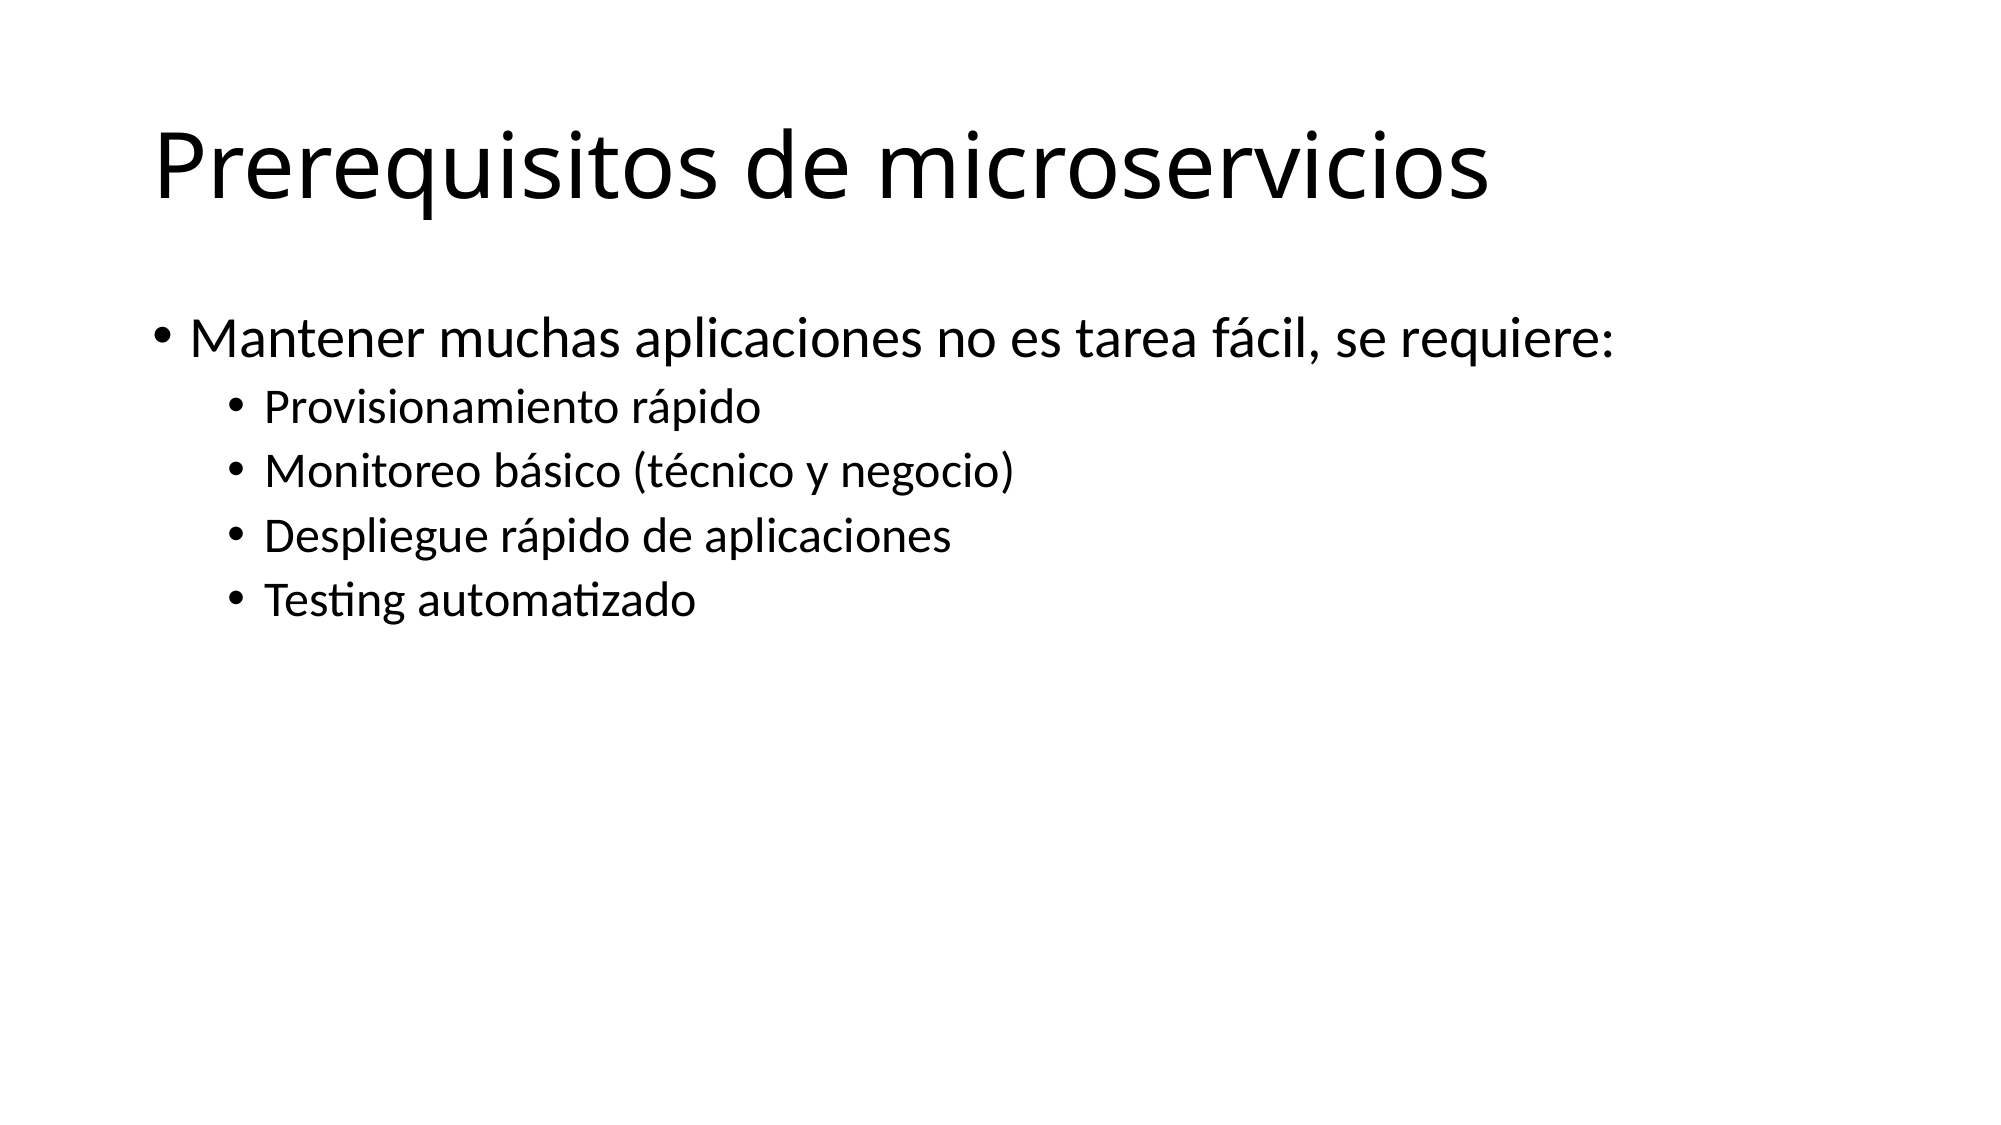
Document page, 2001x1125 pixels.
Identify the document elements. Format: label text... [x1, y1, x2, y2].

title Prerequisitos de microservicios [137, 59, 1863, 278]
list Mantener muchas aplicaciones no es tarea fácil, se requiere: Provisionamiento rápido Monitoreo básico (técnico y negocio) Despliegue rápido de aplicaciones Testing automatizado [137, 299, 1863, 1014]
